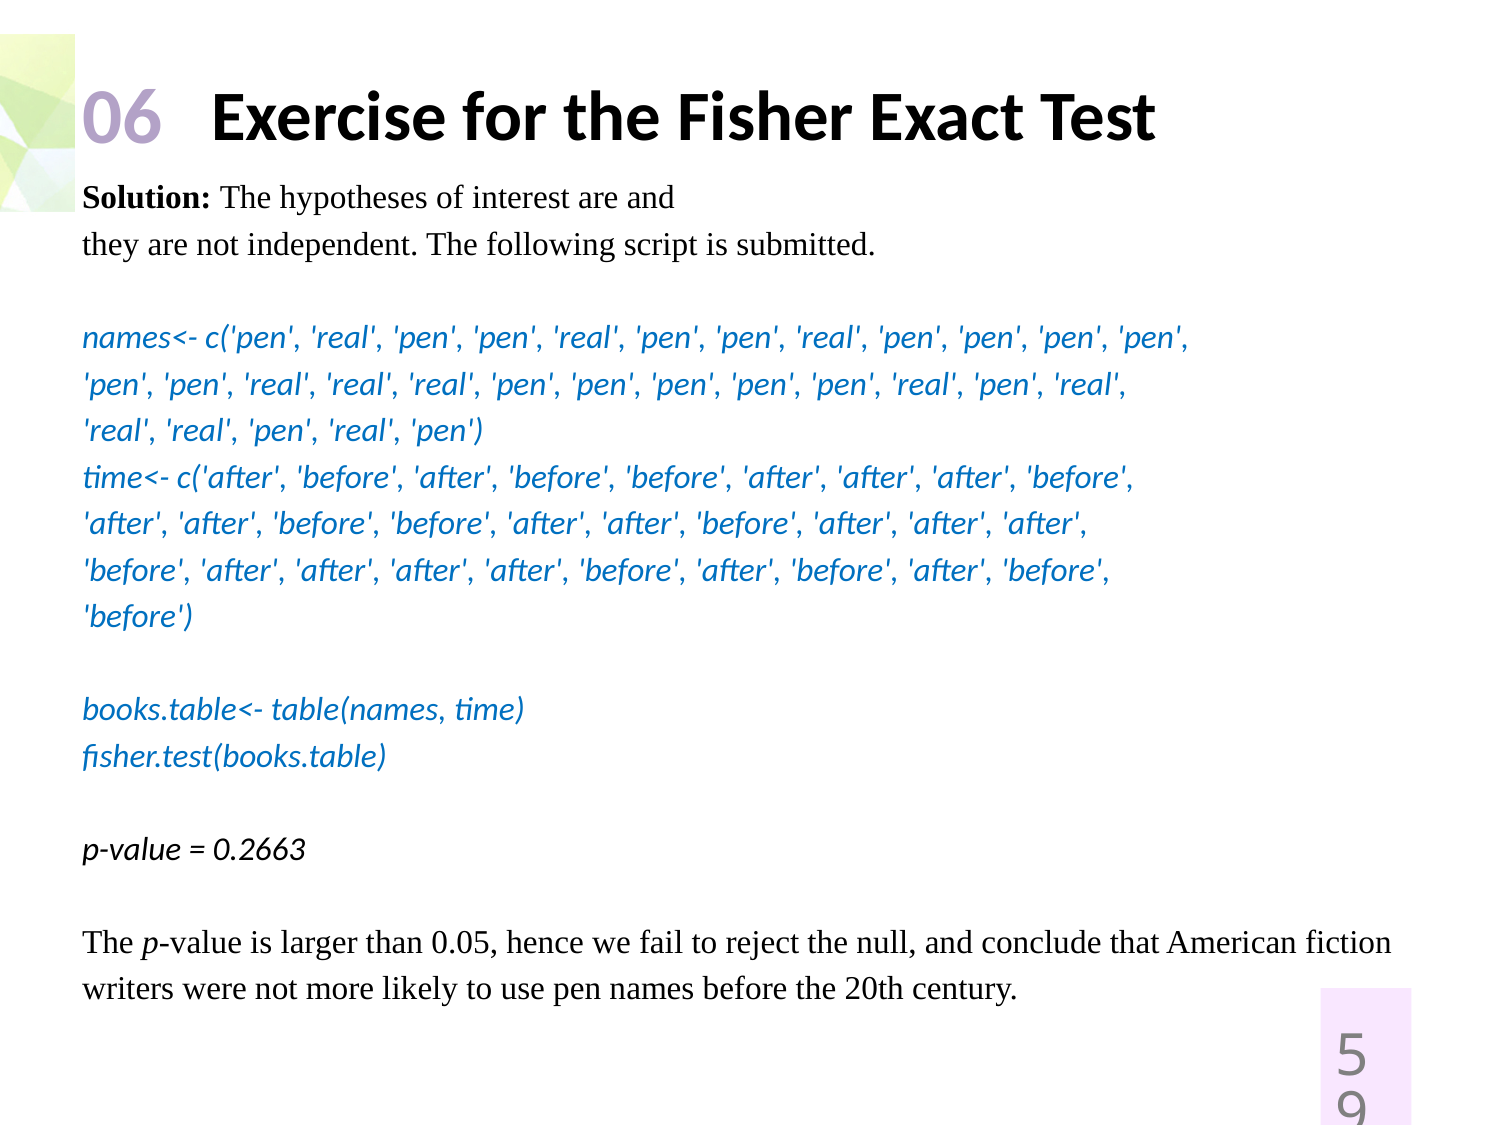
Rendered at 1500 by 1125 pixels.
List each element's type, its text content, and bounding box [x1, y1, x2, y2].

picture [0, 0, 1500, 1125]
text_box Exercise for the Fisher Exact Test [67, 47, 1324, 178]
text_box 59 [1320, 988, 1412, 1125]
